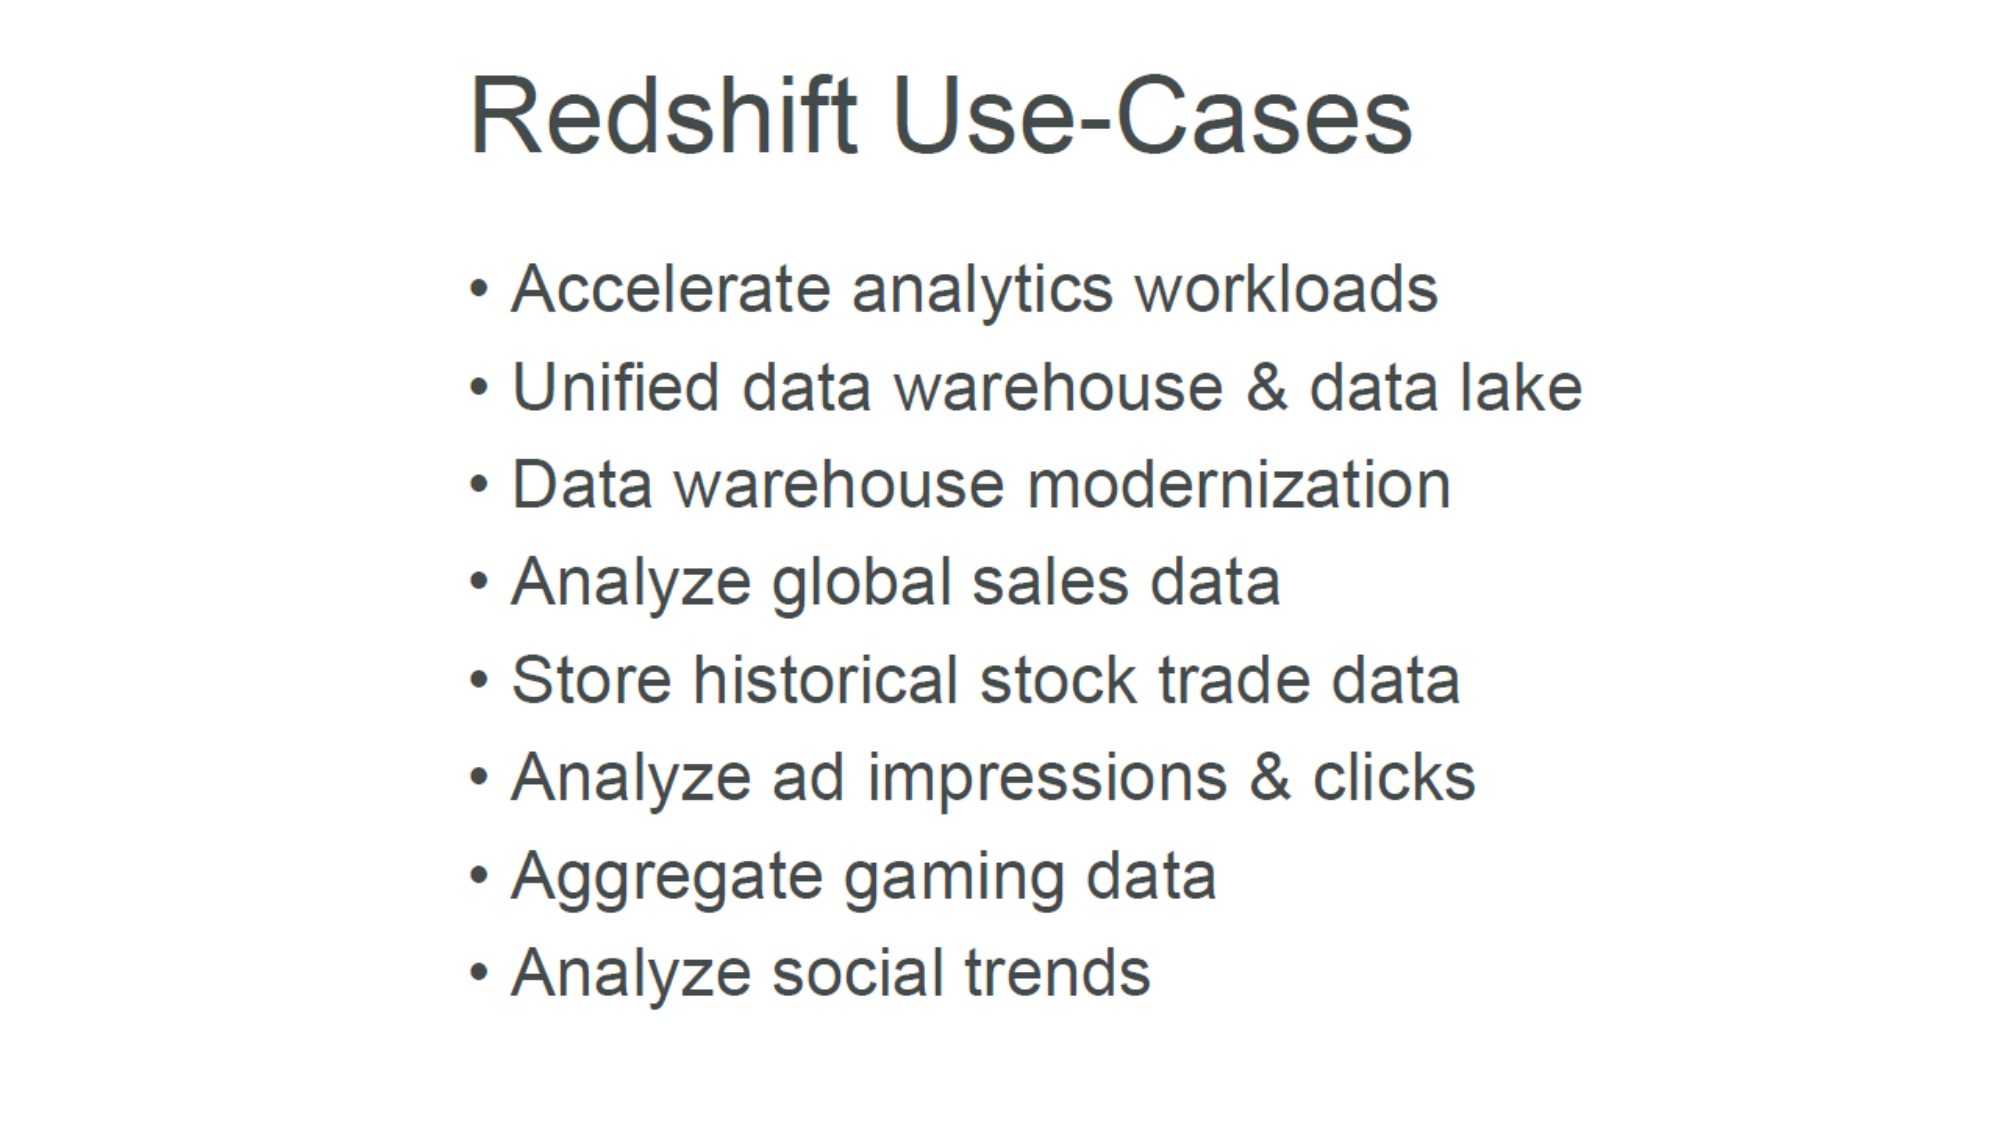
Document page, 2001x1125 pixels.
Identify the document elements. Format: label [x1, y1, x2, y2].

picture [364, 32, 1636, 1093]
